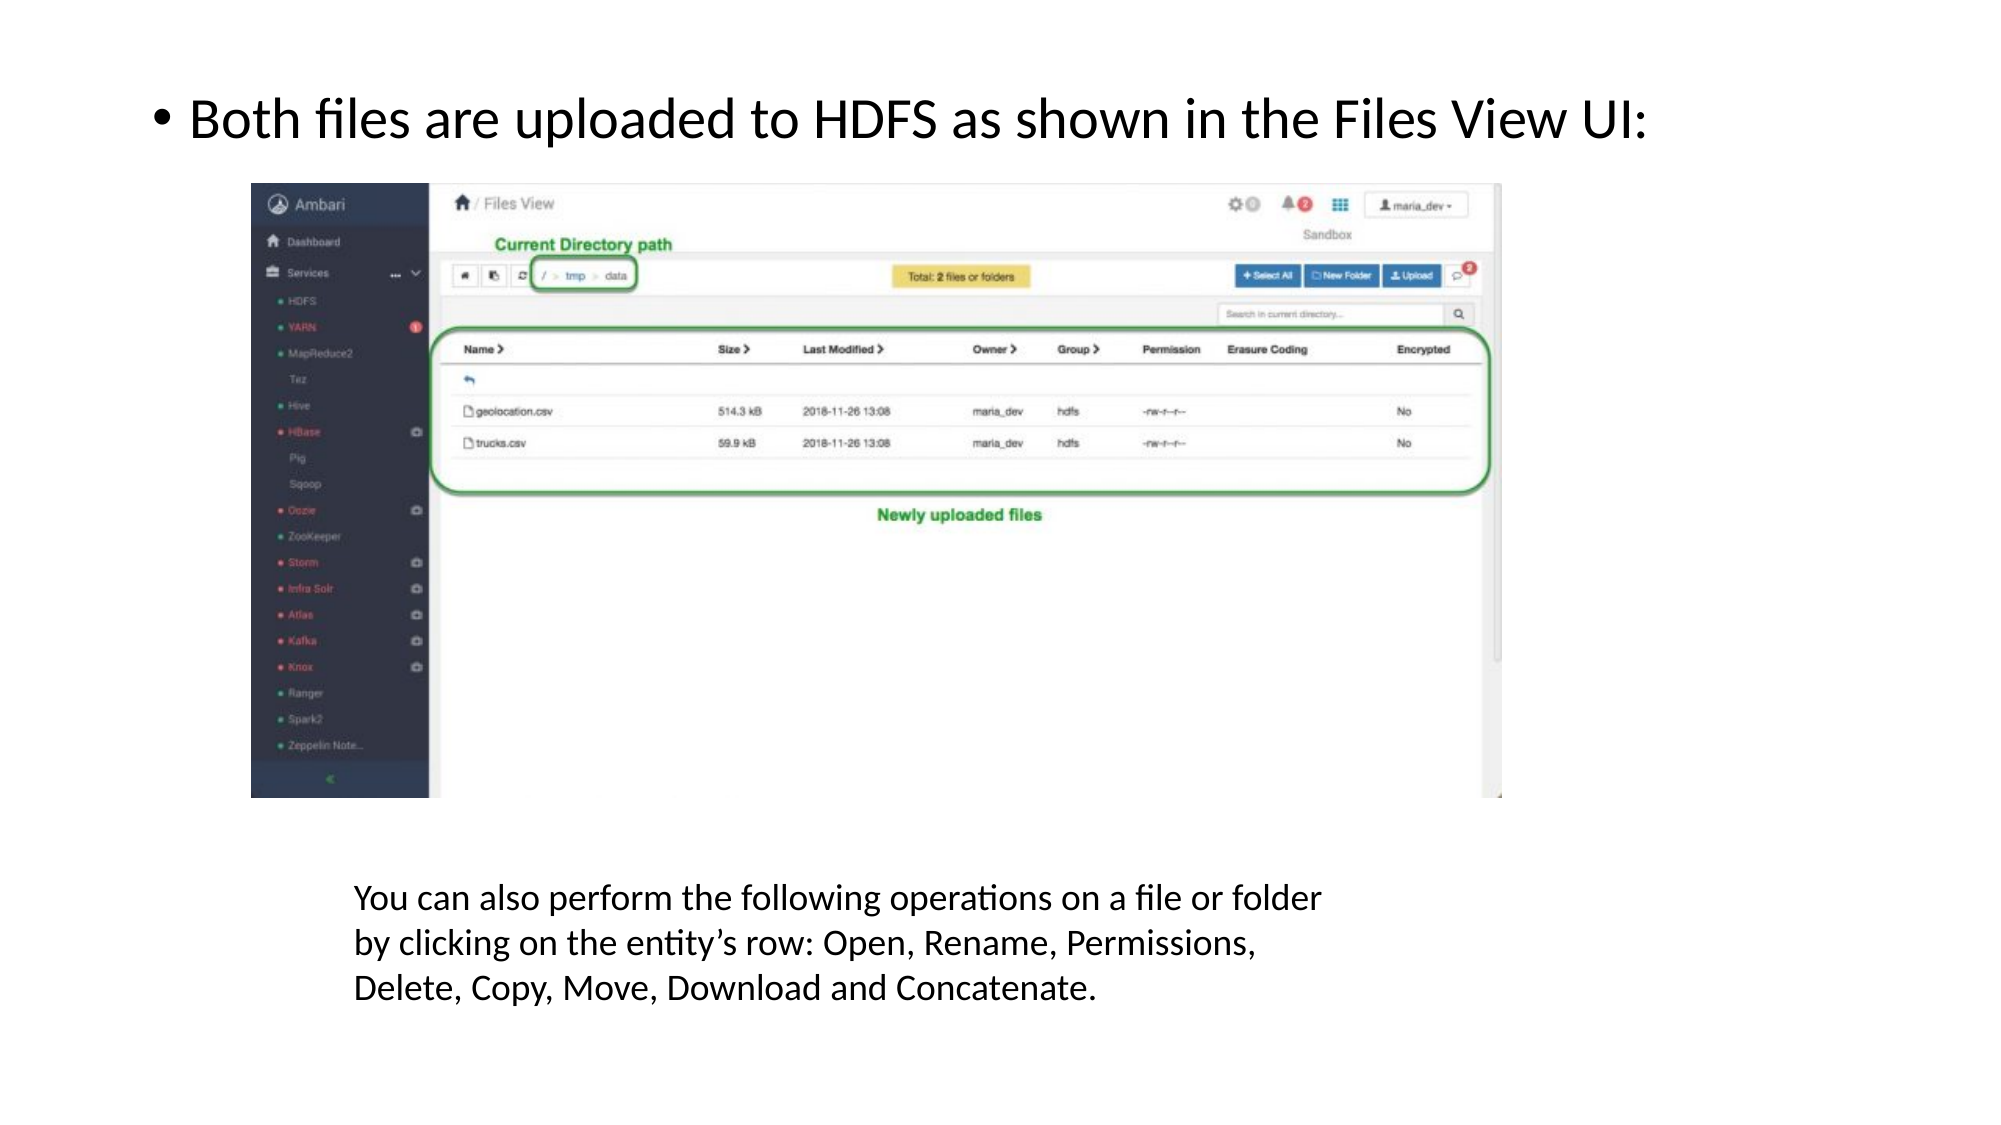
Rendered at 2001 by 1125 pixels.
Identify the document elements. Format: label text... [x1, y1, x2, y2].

text_box You can also perform the following operations on a file or folder by clicking on the entity’s row: Open, Rename, Permissions, Delete, Copy, Move, Download and Concatenate. [339, 865, 1340, 1016]
list Both files are uploaded to HDFS as shown in the Files View UI: [137, 80, 1863, 1014]
picture [251, 183, 1502, 798]
